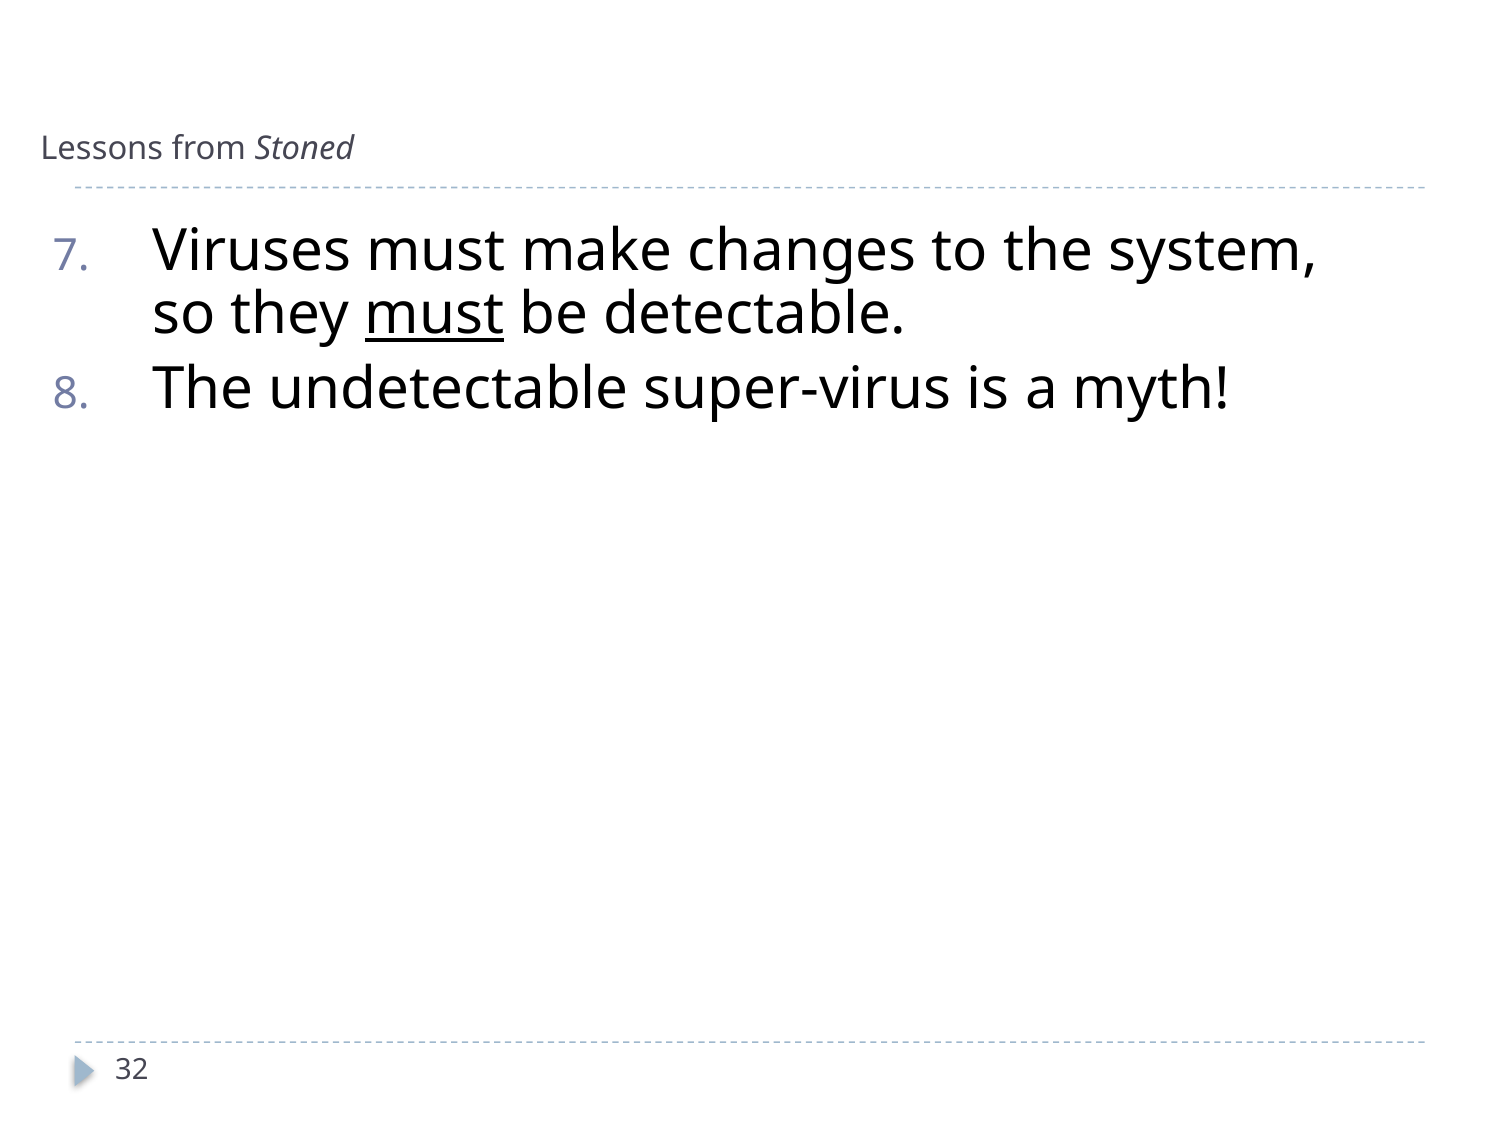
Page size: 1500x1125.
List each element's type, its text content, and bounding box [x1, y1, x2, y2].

slide_number 32 [100, 1042, 426, 1103]
title Lessons from Stoned [25, 118, 1455, 174]
list Viruses must make changes to the system, so they must be detectable. The undetectable super-virus is a myth! [37, 212, 1400, 988]
